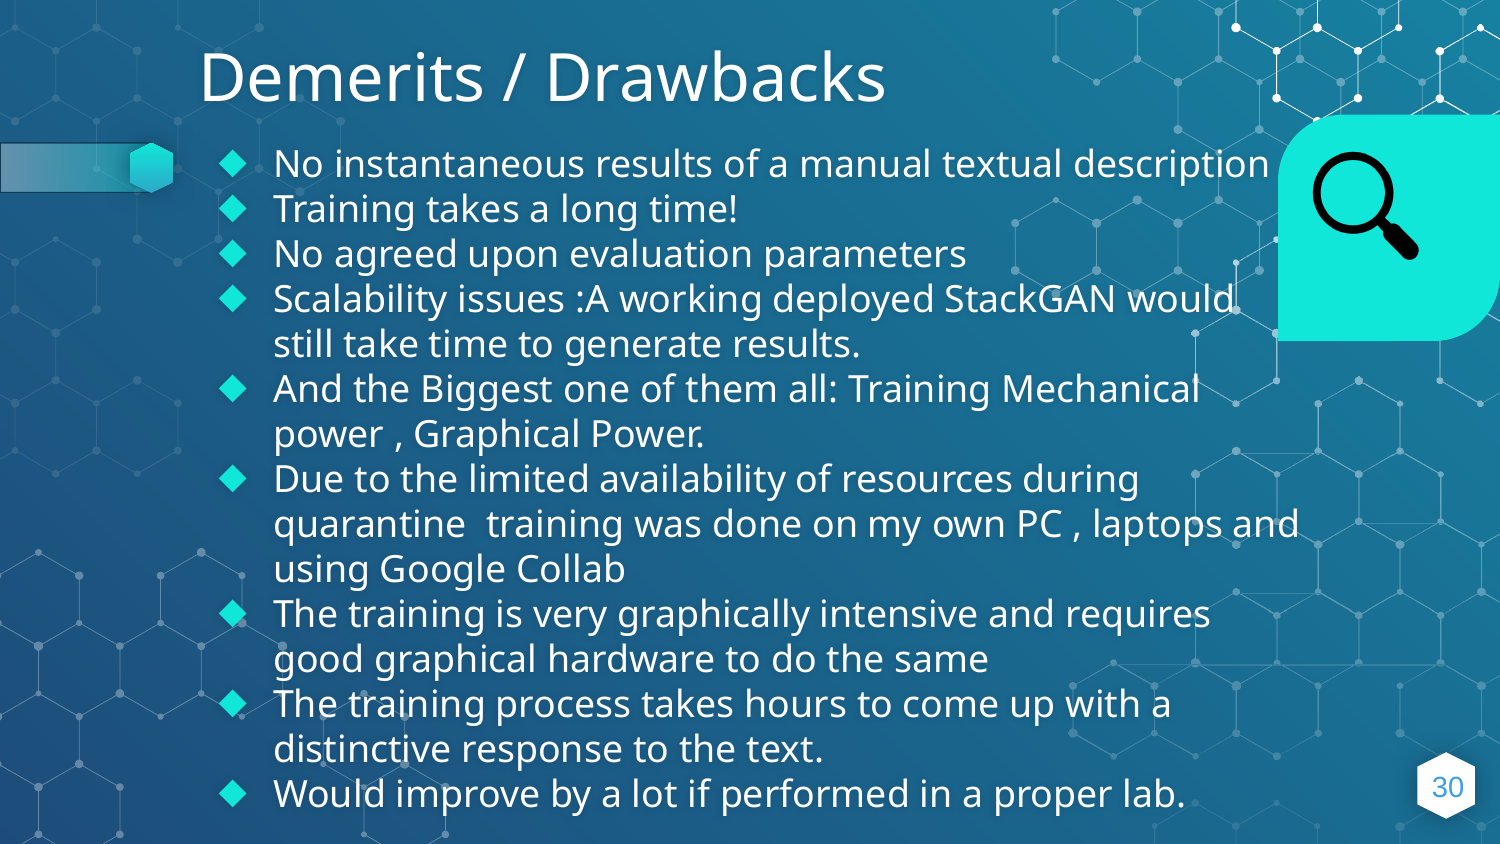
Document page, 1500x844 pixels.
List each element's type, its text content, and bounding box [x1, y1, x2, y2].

list No instantaneous results of a manual textual description Training takes a long time! No agreed upon evaluation parameters Scalability issues :A working deployed StackGAN would still take time to generate results. And the Biggest one of them all: Training Mechanical power , Graphical Power. Due to the limited availability of resources during quarantine training was done on my own PC , laptops and using Google Collab The training is very graphically intensive and requires good graphical hardware to do the same The training process takes hours to come up with a distinctive response to the text. Would improve by a lot if performed in a proper lab. [198, 140, 1302, 638]
text_box 30 [1417, 760, 1480, 811]
text_box [1301, 140, 1430, 271]
title Demerits / Drawbacks [198, 51, 1302, 110]
text_box [1278, 114, 1500, 342]
